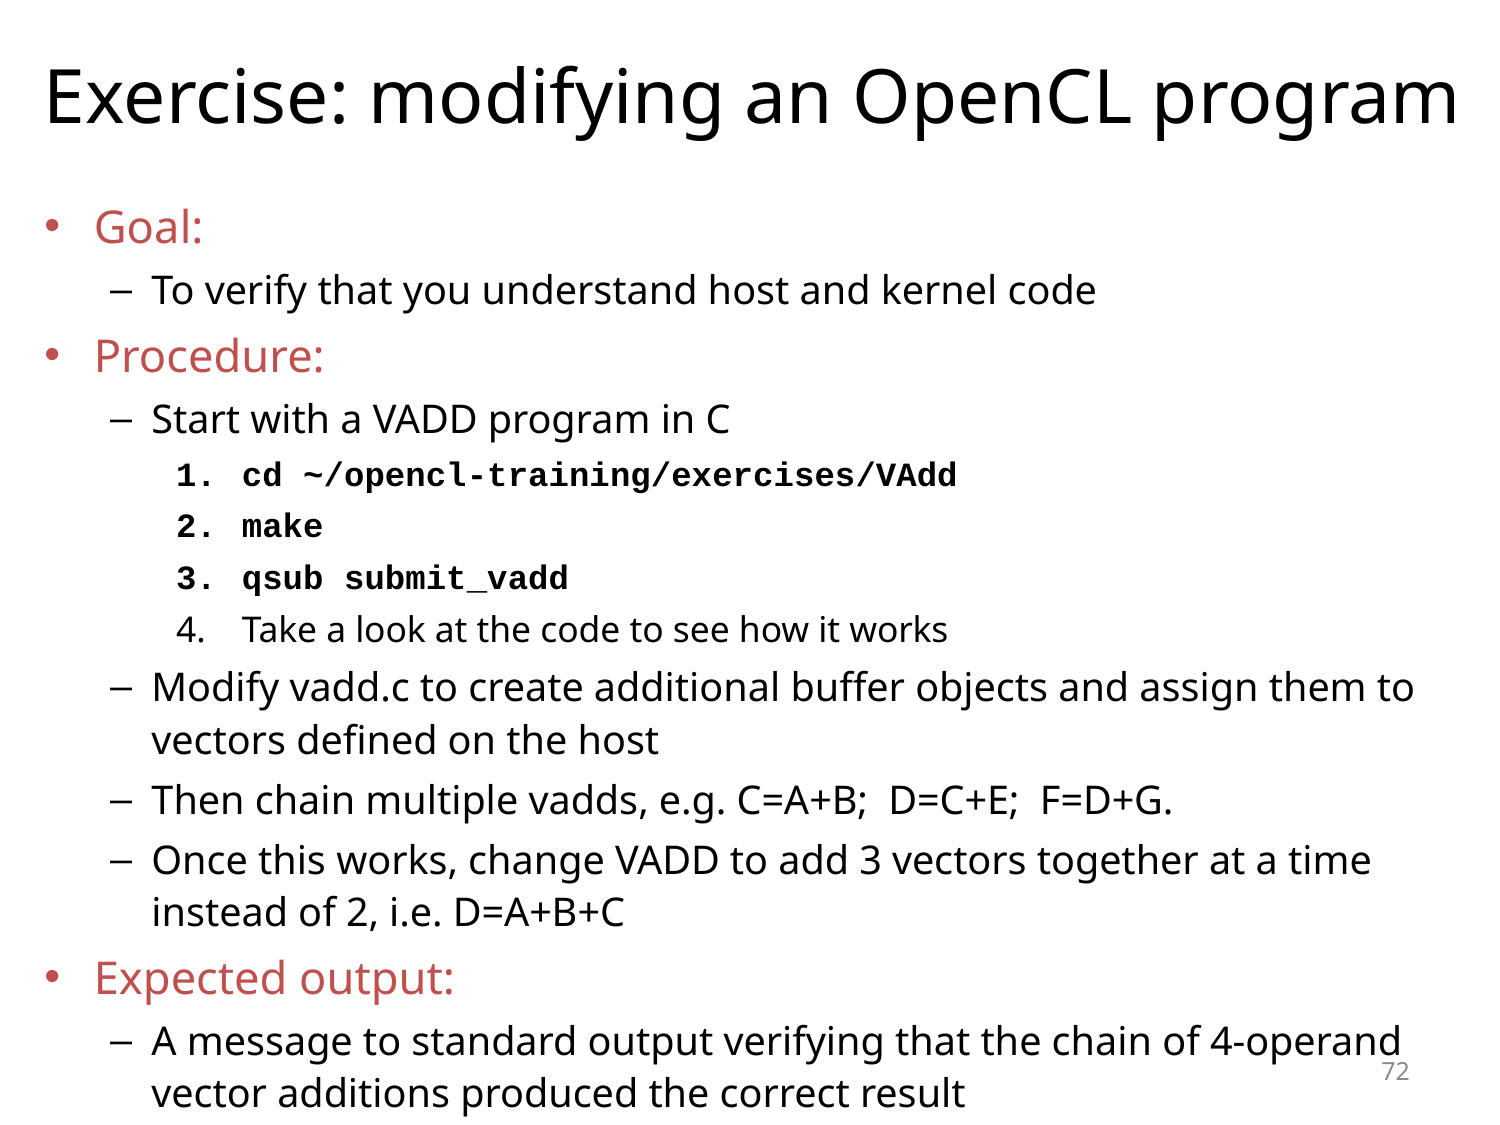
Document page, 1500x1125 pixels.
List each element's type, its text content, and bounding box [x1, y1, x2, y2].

slide_number 72 [1074, 1042, 1425, 1103]
title Exercise: modifying an OpenCL program [5, 0, 1500, 188]
list Goal: To verify that you understand host and kernel code Procedure: Start with a VADD program in C cd ~/opencl-training/exercises/VAdd make qsub submit_vadd Take a look at the code to see how it works Modify vadd.c to create additional buffer objects and assign them to vectors defined on the host Then chain multiple vadds, e.g. C=A+B; D=C+E; F=D+G. Once this works, change VADD to add 3 vectors together at a time instead of 2, i.e. D=A+B+C Expected output: A message to standard output verifying that the chain of 4-operand vector additions produced the correct result [29, 184, 1471, 1125]
